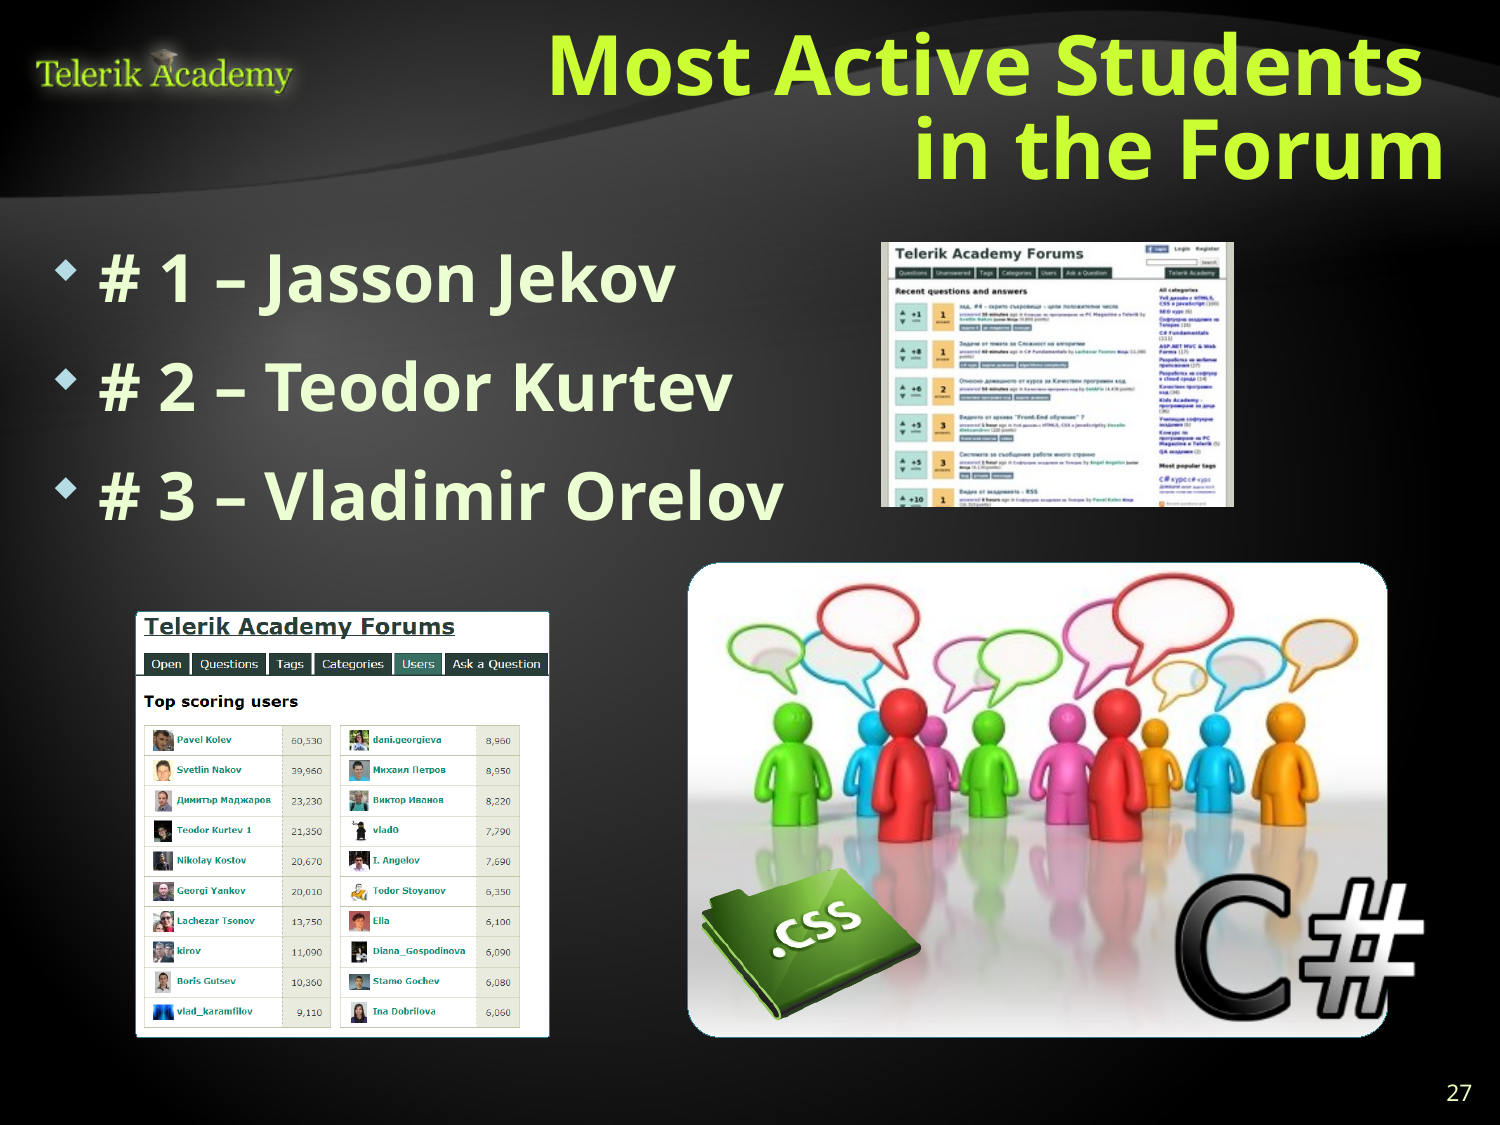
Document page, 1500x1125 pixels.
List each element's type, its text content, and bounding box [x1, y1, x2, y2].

picture [0, 0, 1500, 1125]
title Most Active Students in the Forum [300, 37, 1463, 188]
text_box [687, 562, 1438, 1038]
list # 1 – Jasson Jekov # 2 – Teodor Kurtev # 3 – Vladimir Orelov [37, 224, 1463, 1084]
slide_number 27 [1412, 1074, 1488, 1113]
